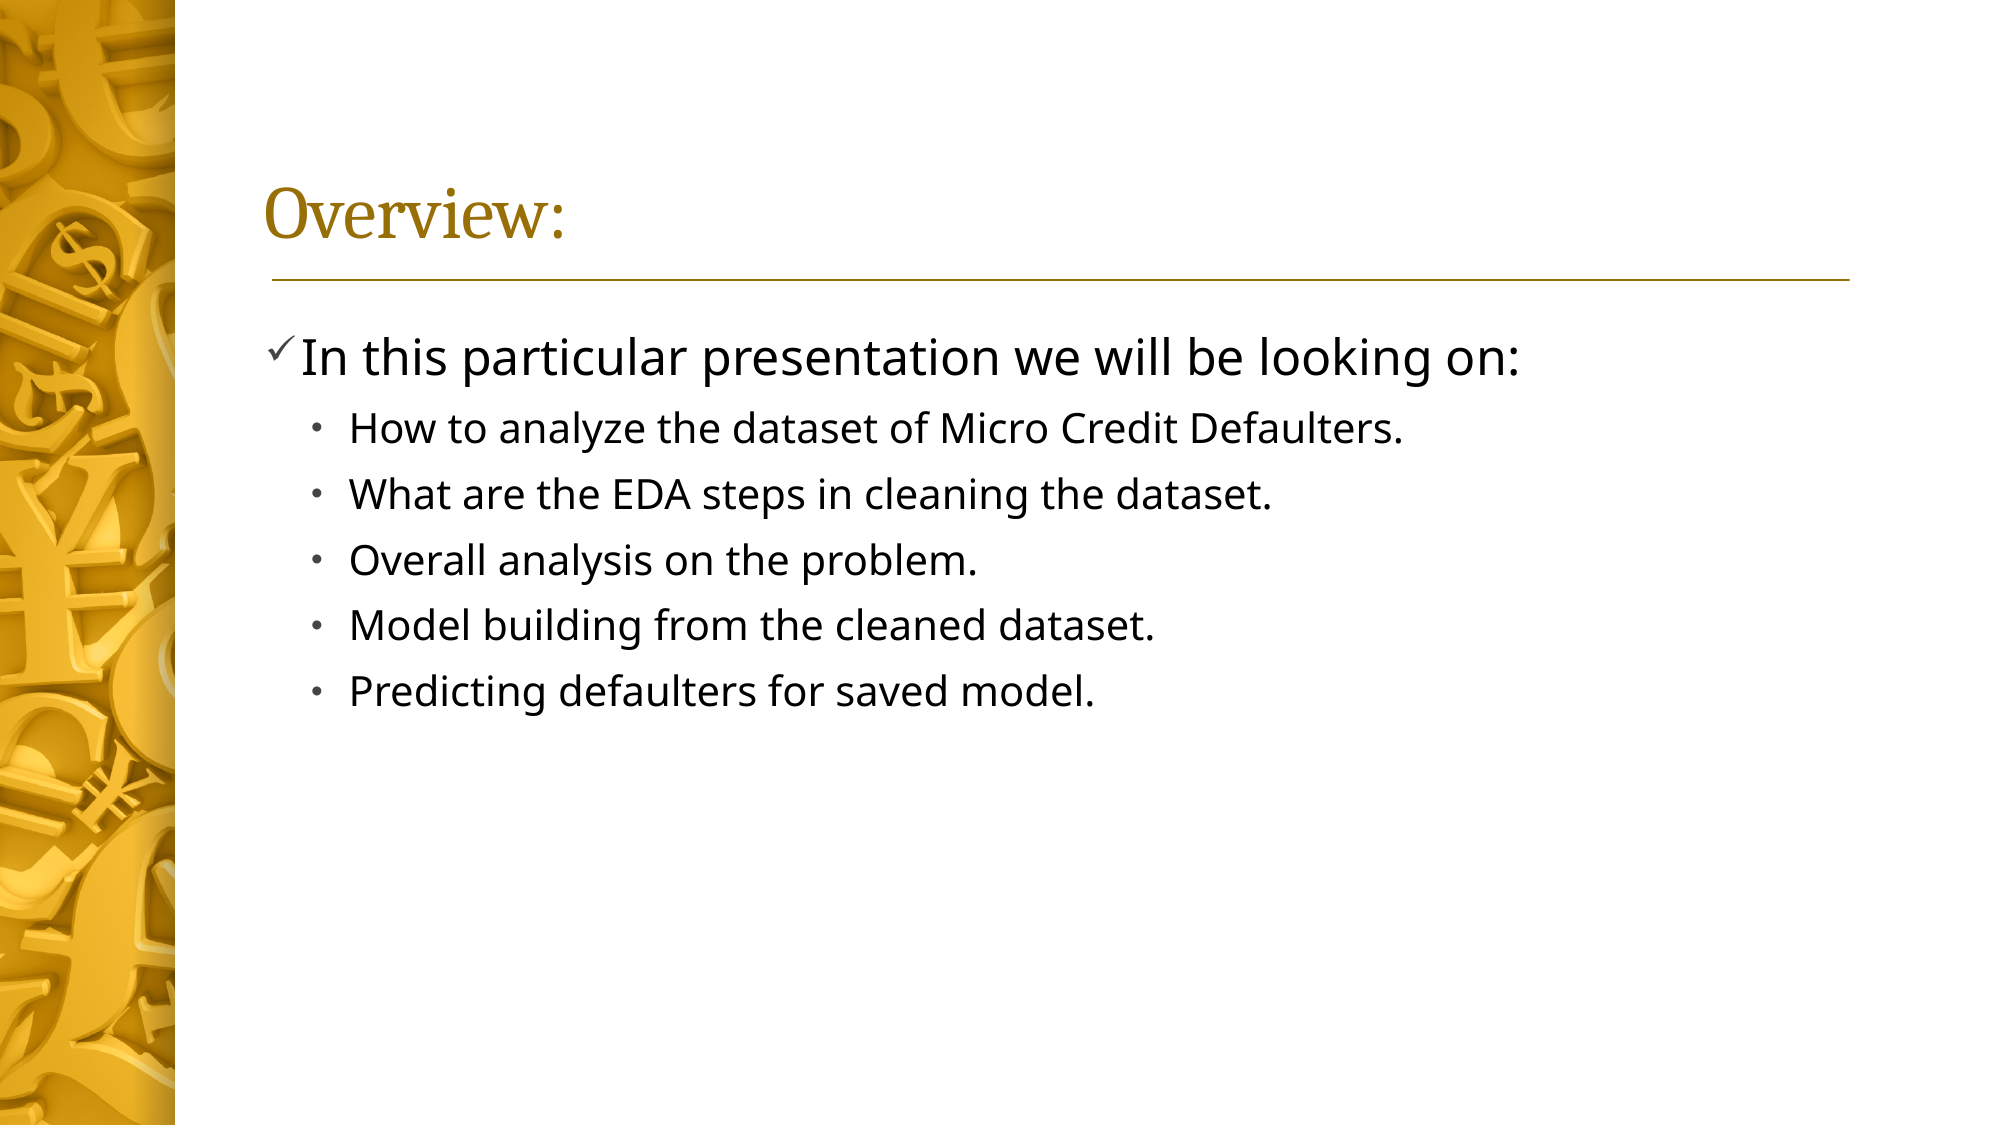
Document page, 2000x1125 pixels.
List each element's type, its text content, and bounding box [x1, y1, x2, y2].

title Overview: [249, 62, 1863, 263]
picture [0, 0, 175, 1125]
list In this particular presentation we will be looking on: How to analyze the dataset of Micro Credit Defaulters. What are the EDA steps in cleaning the dataset. Overall analysis on the problem. Model building from the cleaned dataset. Predicting defaulters for saved model. [249, 324, 1863, 1012]
